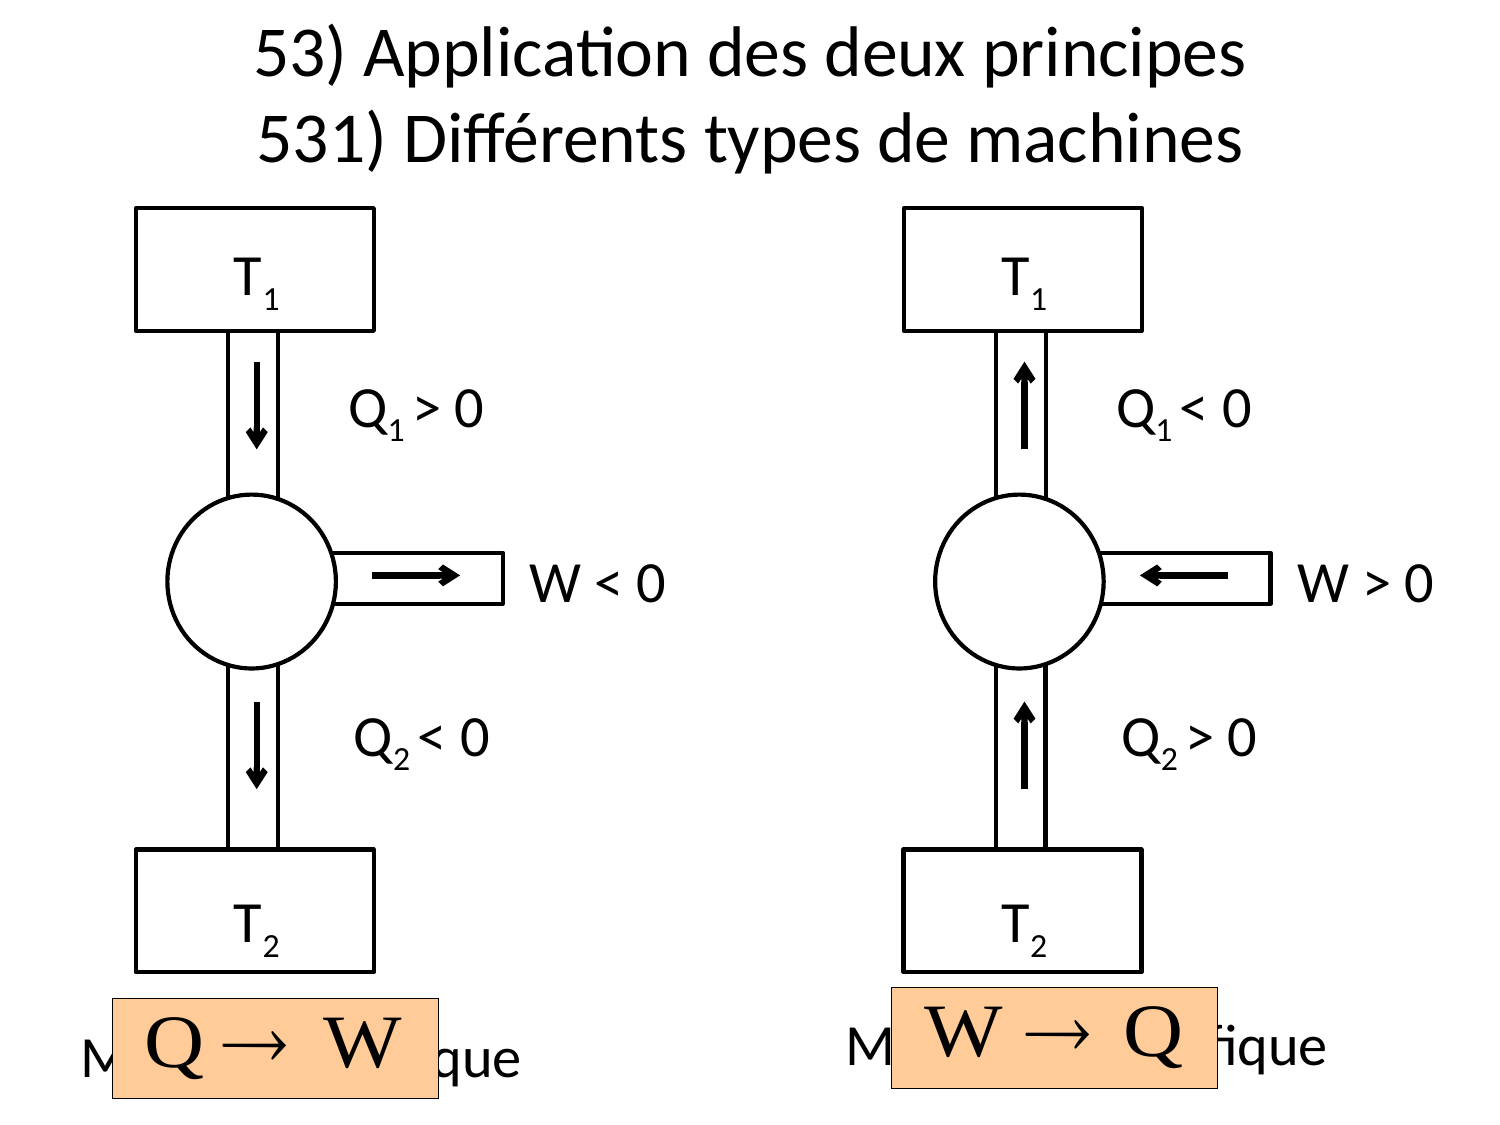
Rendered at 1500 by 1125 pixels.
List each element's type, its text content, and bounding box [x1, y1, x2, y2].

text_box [135, 207, 697, 973]
text_box 53) Application des deux principes 531) Différents types de machines [74, 0, 1425, 185]
text_box Moteur thermique [443, 1011, 561, 1097]
text_box Machine frigorifique [761, 999, 886, 1085]
text_box Machine frigorifique [1222, 999, 1412, 1085]
text_box Moteur thermique [41, 1011, 106, 1097]
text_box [903, 207, 1465, 973]
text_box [111, 997, 439, 1099]
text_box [891, 987, 1218, 1089]
